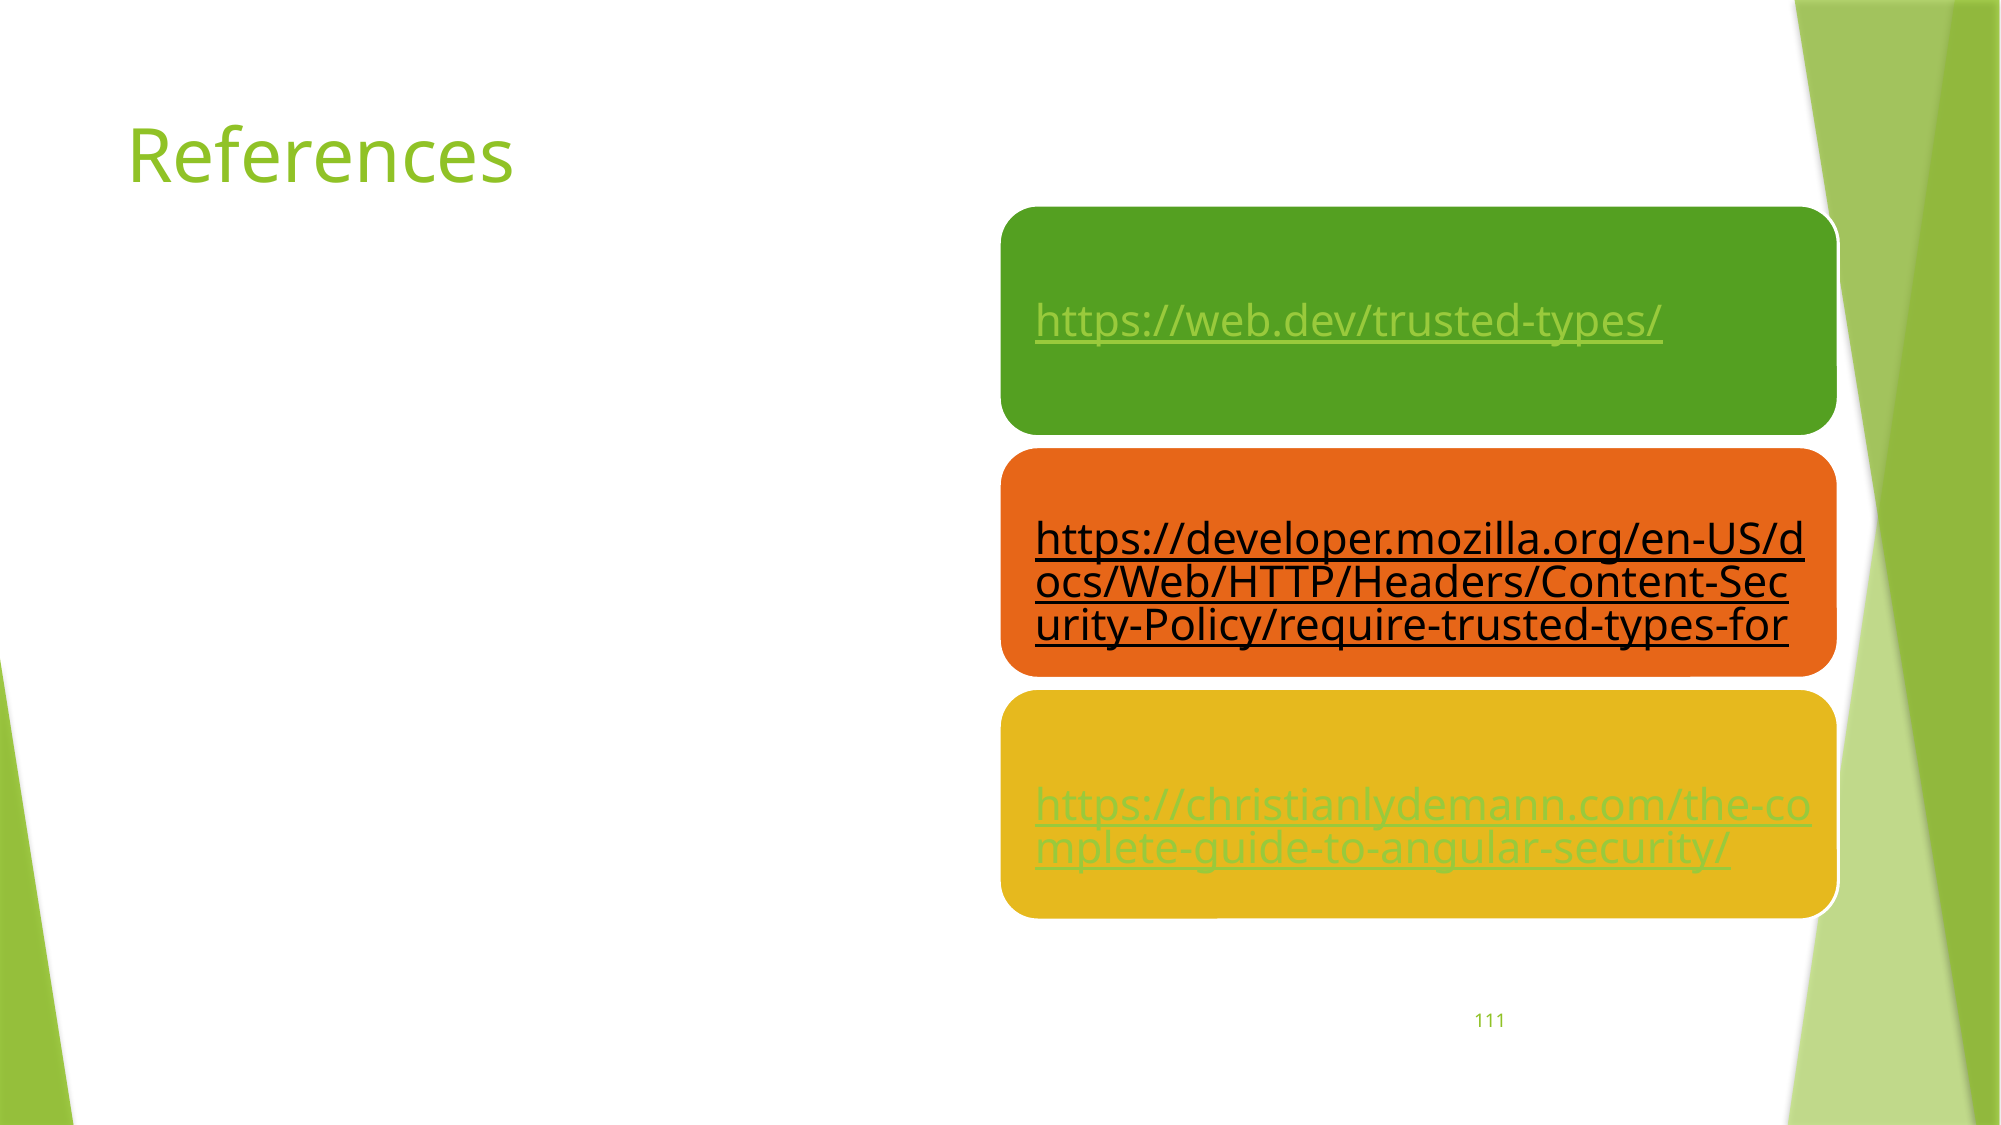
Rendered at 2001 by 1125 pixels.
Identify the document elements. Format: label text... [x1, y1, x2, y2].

text_box References [111, 99, 1522, 317]
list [998, 156, 1839, 969]
slide_number 111 [1409, 991, 1522, 1051]
